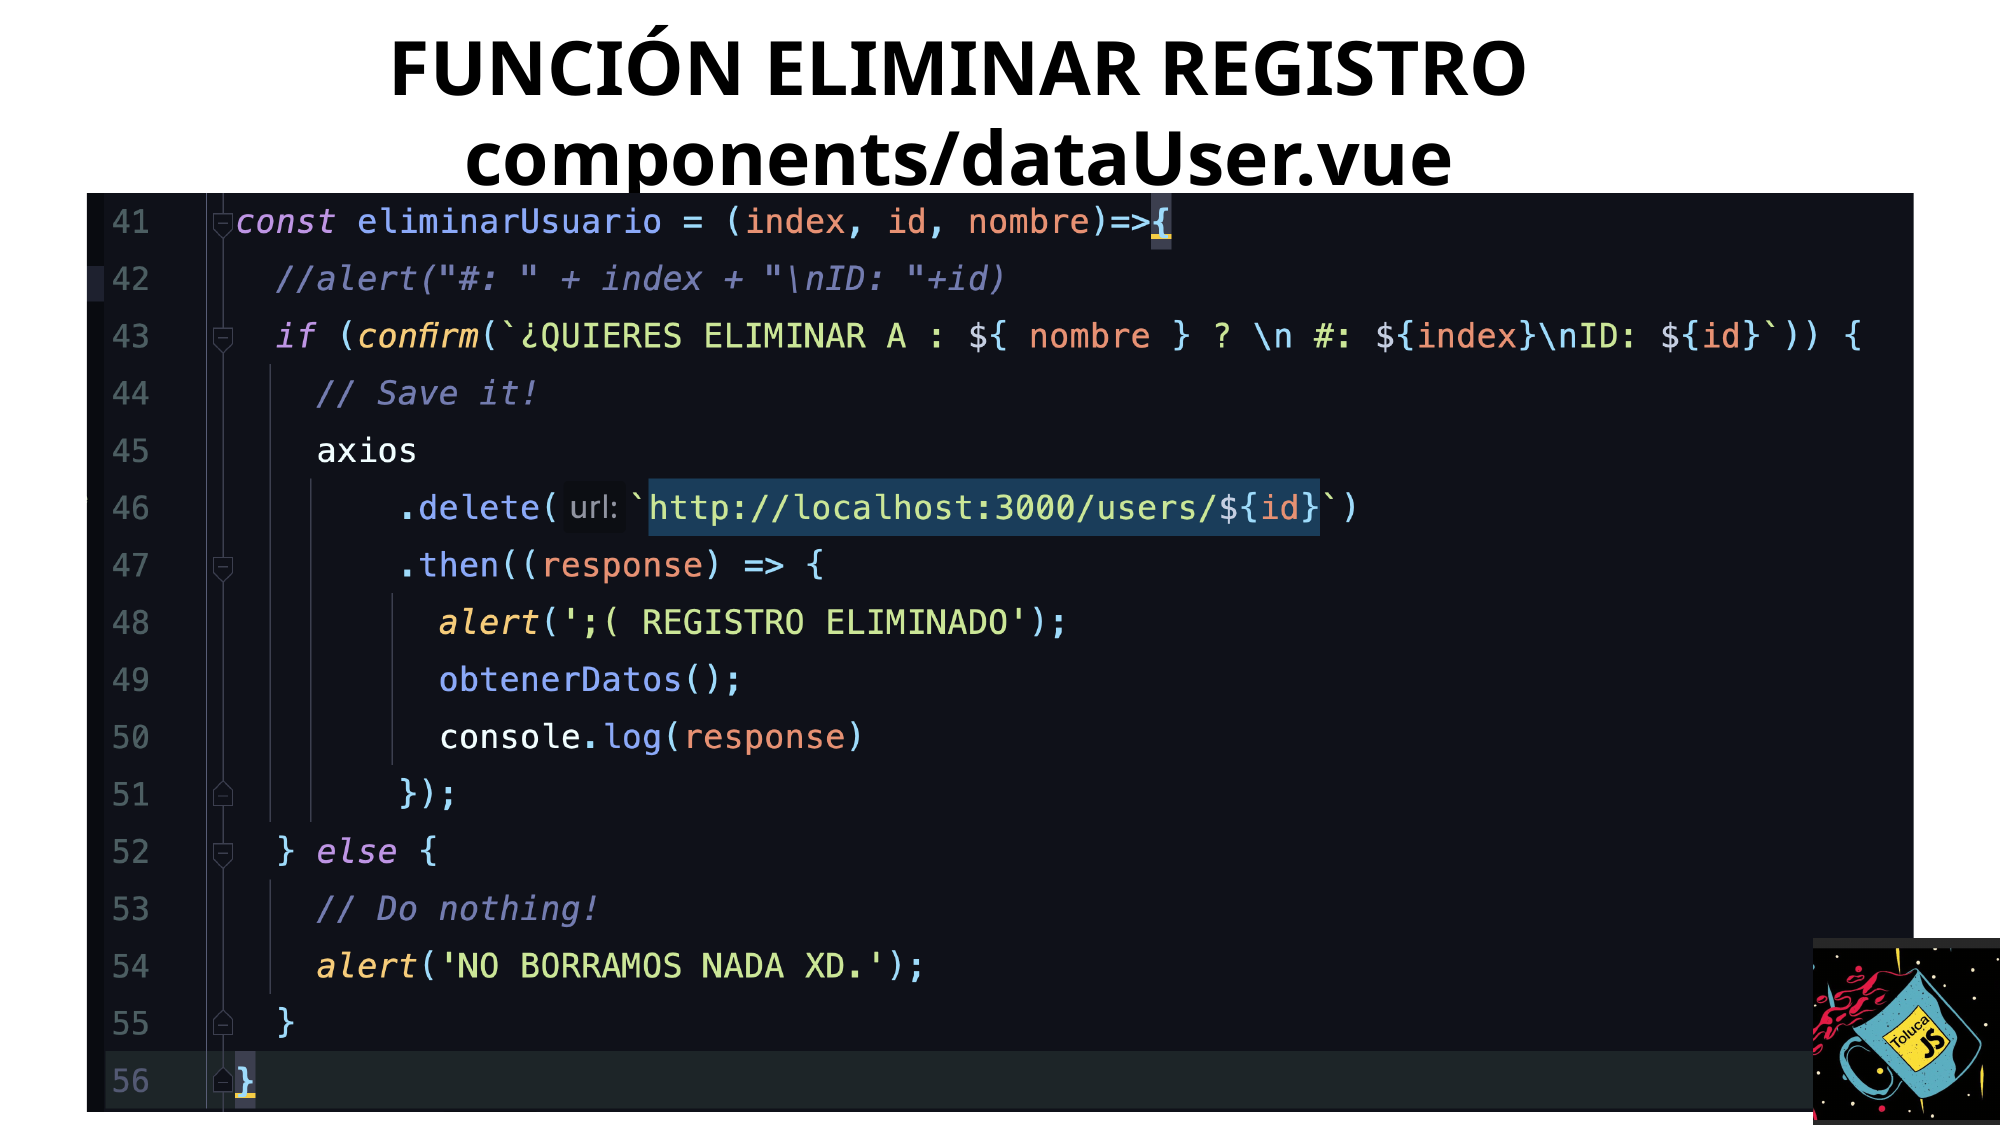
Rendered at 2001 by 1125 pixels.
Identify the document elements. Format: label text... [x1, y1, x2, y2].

text_box FUNCIÓN ELIMINAR REGISTRO components/dataUser.vue [308, 13, 1611, 193]
picture [86, 193, 2000, 1125]
